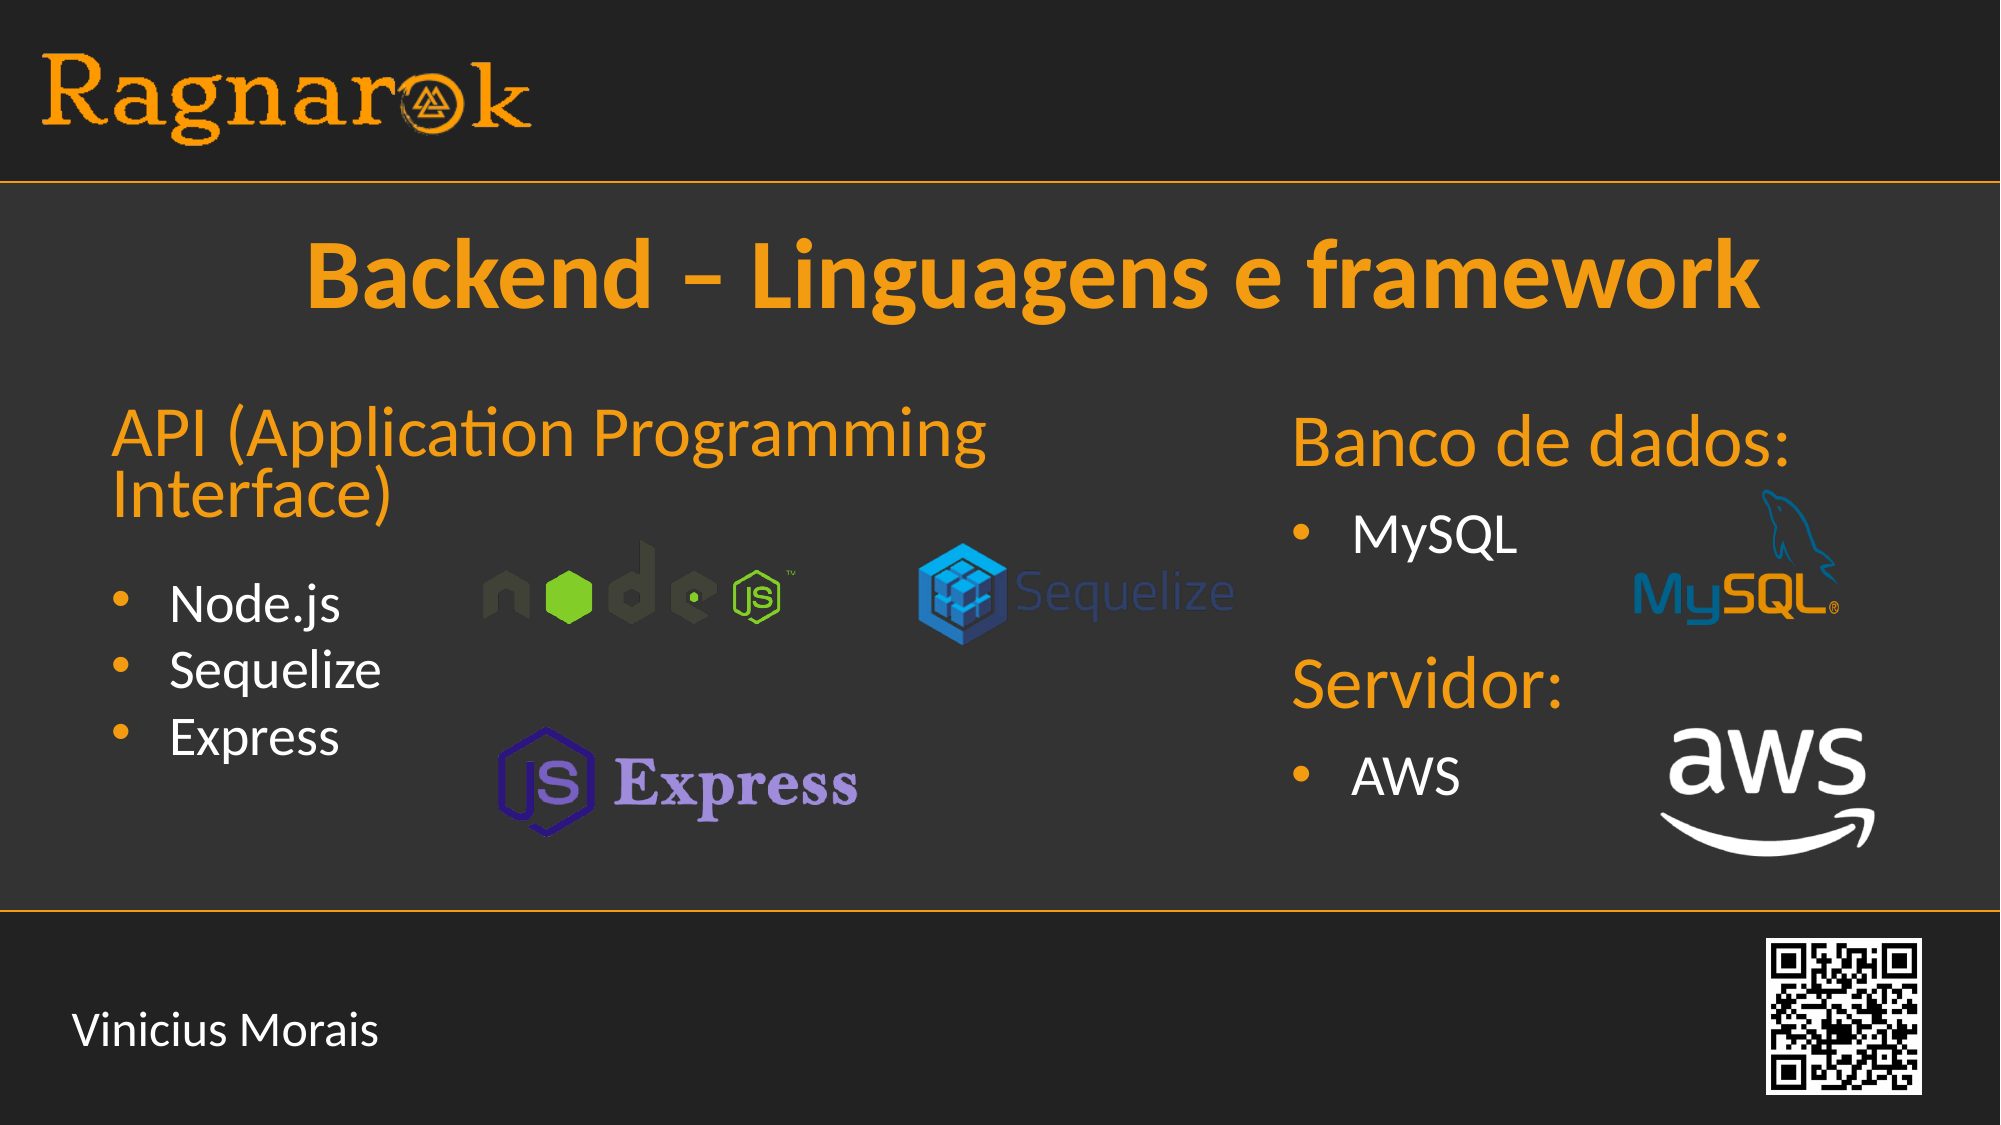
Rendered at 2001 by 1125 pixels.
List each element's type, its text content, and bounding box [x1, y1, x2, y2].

picture [1633, 488, 1839, 626]
picture [1580, 692, 1954, 892]
text_box [0, 181, 2000, 912]
text_box [0, 912, 2000, 1125]
picture [0, 0, 764, 402]
title Backend – Linguagens e framework [769, 186, 1839, 338]
picture [424, 425, 1246, 862]
picture [474, 500, 801, 664]
text_box Vinicius Morais [56, 988, 398, 1064]
list API (Application Programming Interface) Node.js Sequelize Express [96, 401, 1044, 775]
picture [1766, 938, 1922, 1095]
text_box Banco de dados: MySQL Servidor: AWS [1276, 393, 1922, 823]
text_box [769, 0, 2000, 181]
